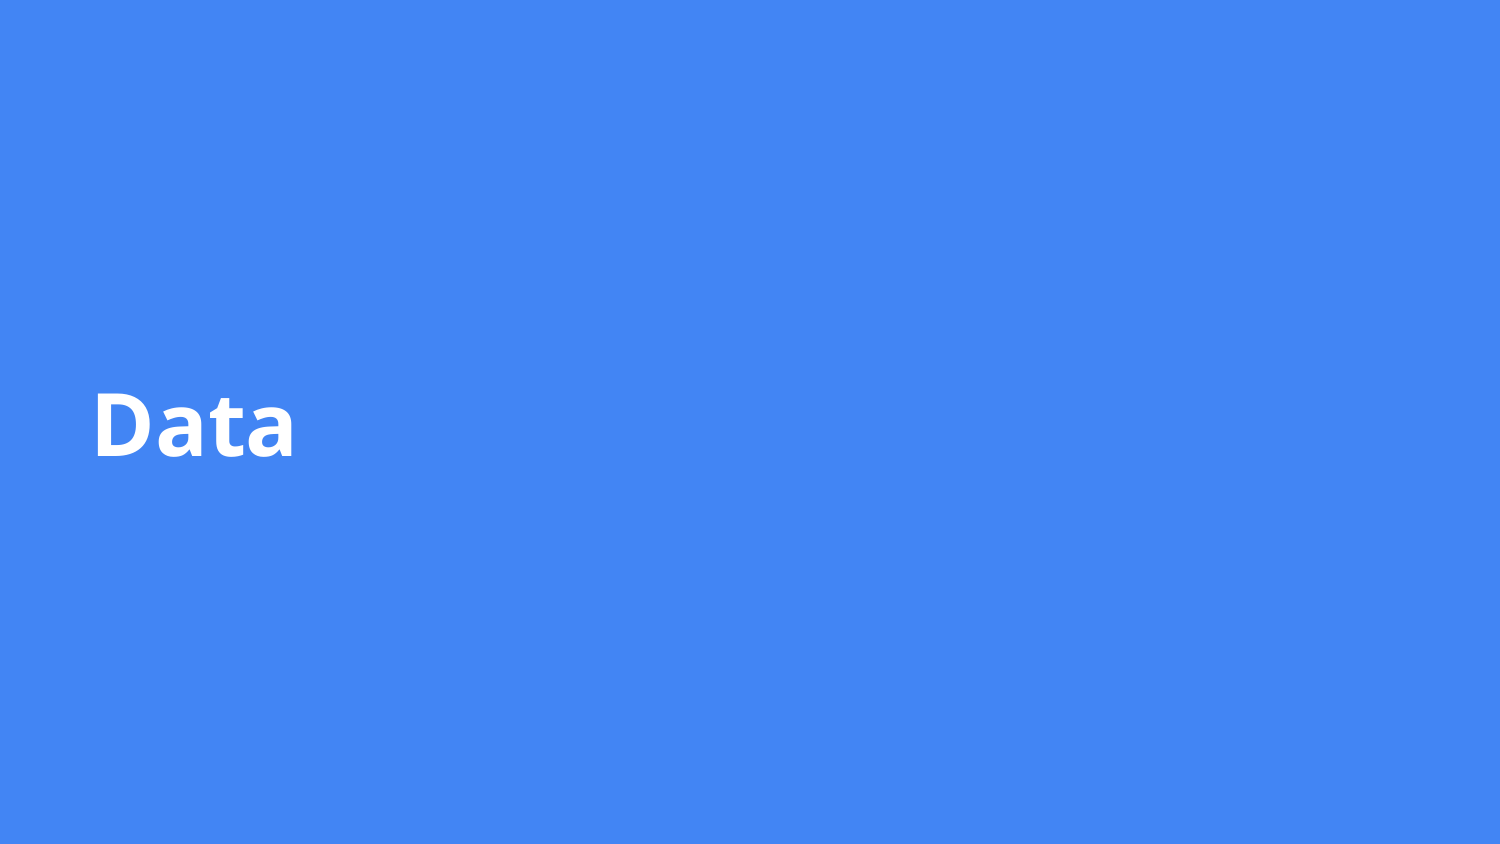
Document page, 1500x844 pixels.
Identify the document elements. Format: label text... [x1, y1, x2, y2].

title Data [75, 338, 1425, 505]
